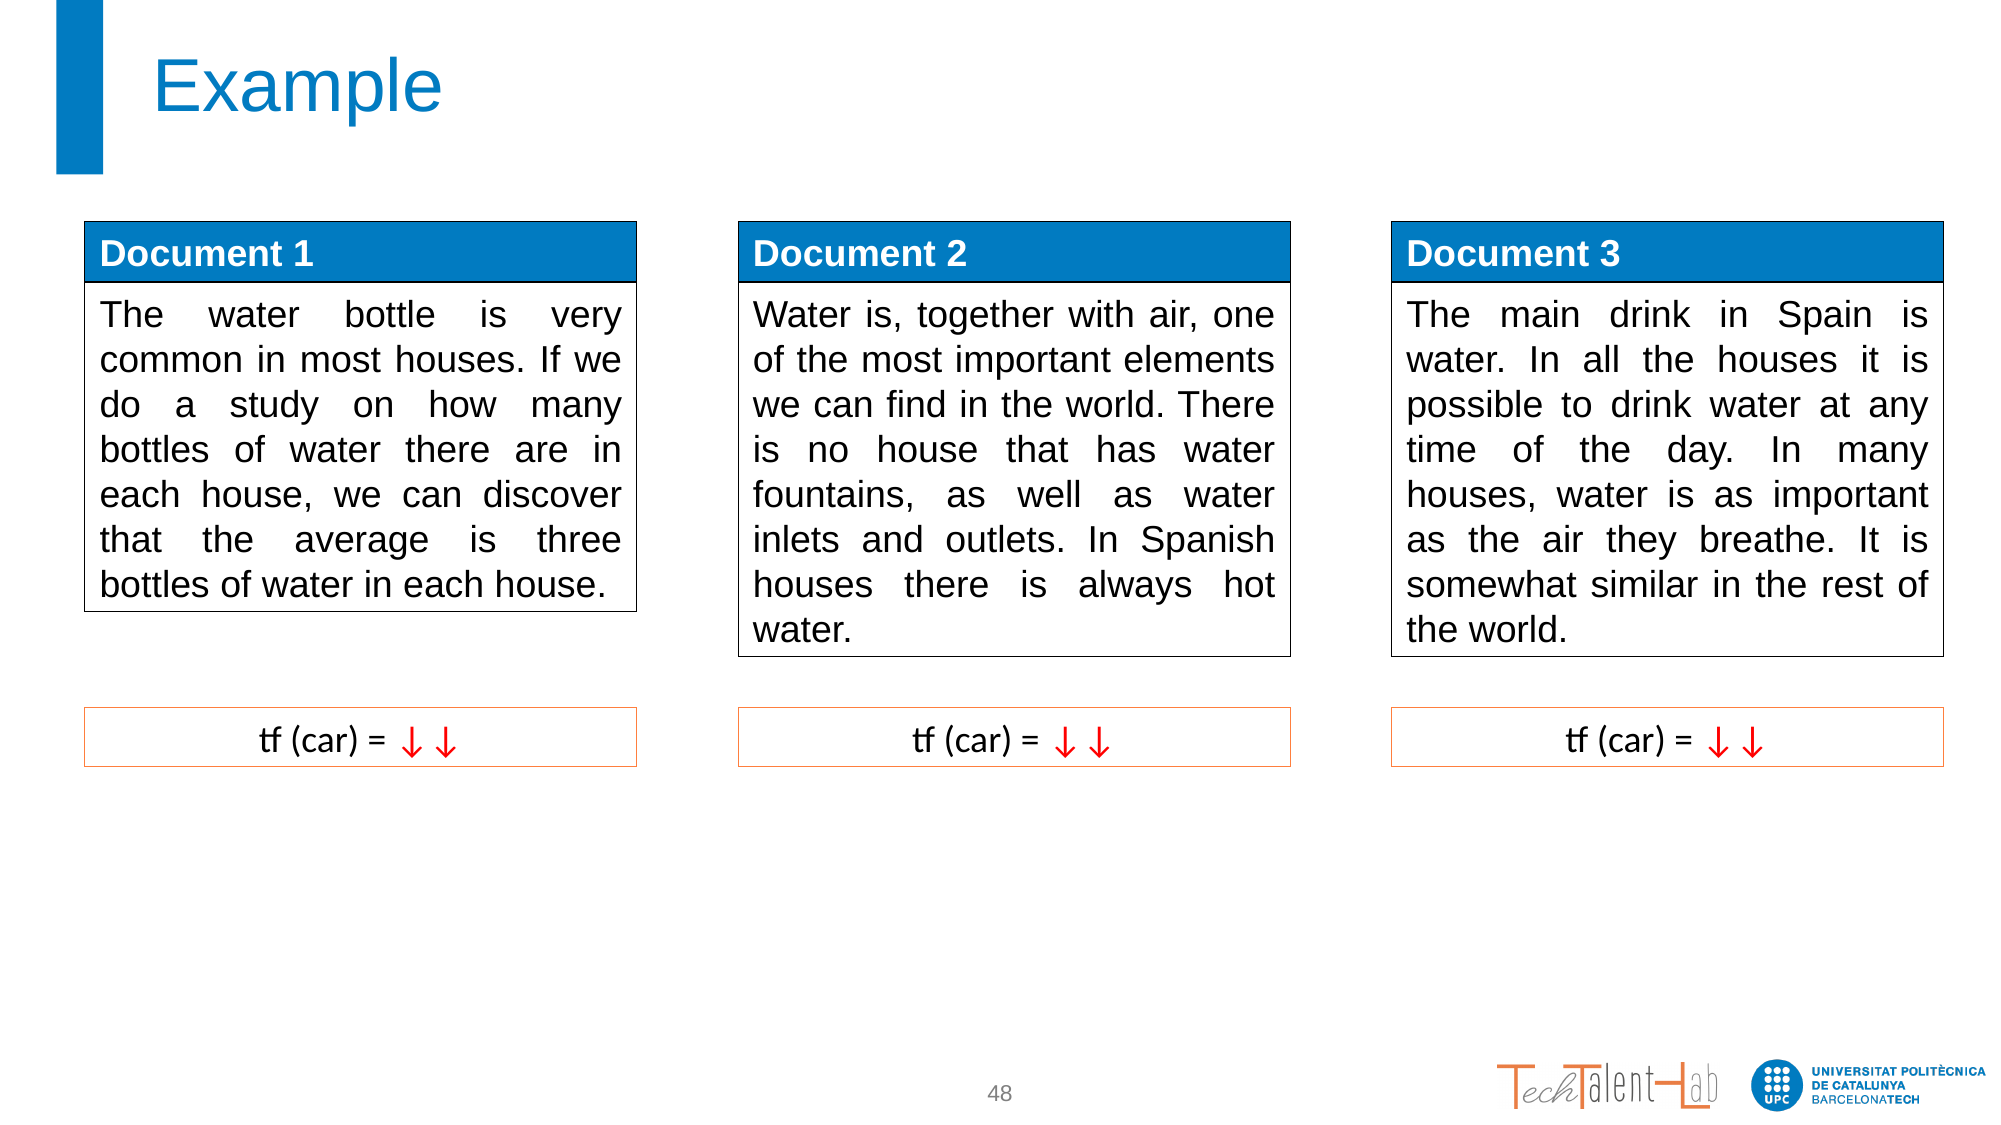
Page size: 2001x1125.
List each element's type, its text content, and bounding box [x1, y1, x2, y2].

text_box tf (car) = ↓↓ [738, 707, 1291, 767]
text_box Document 3 [1391, 221, 1944, 282]
text_box Document 2 [738, 221, 1291, 282]
text_box The main drink in Spain is water. In all the houses it is possible to drink water at any time of the day. In many houses, water is as important as the air they breathe. It is somewhat similar in the rest of the world. [1391, 282, 1944, 657]
slide_number 48 [774, 1062, 1225, 1123]
picture [1497, 1062, 1720, 1109]
text_box The water bottle is very common in most houses. If we do a study on how many bottles of water there are in each house, we can discover that the average is three bottles of water in each house. [84, 282, 637, 612]
text_box tf (car) = ↓↓ [84, 707, 637, 767]
text_box tf (car) = ↓↓ [1391, 707, 1944, 767]
title Example [137, 0, 1944, 175]
text_box Document 1 [84, 221, 637, 282]
text_box Water is, together with air, one of the most important elements we can find in the world. There is no house that has water fountains, as well as water inlets and outlets. In Spanish houses there is always hot water. [738, 282, 1291, 657]
picture [1736, 1045, 2000, 1125]
